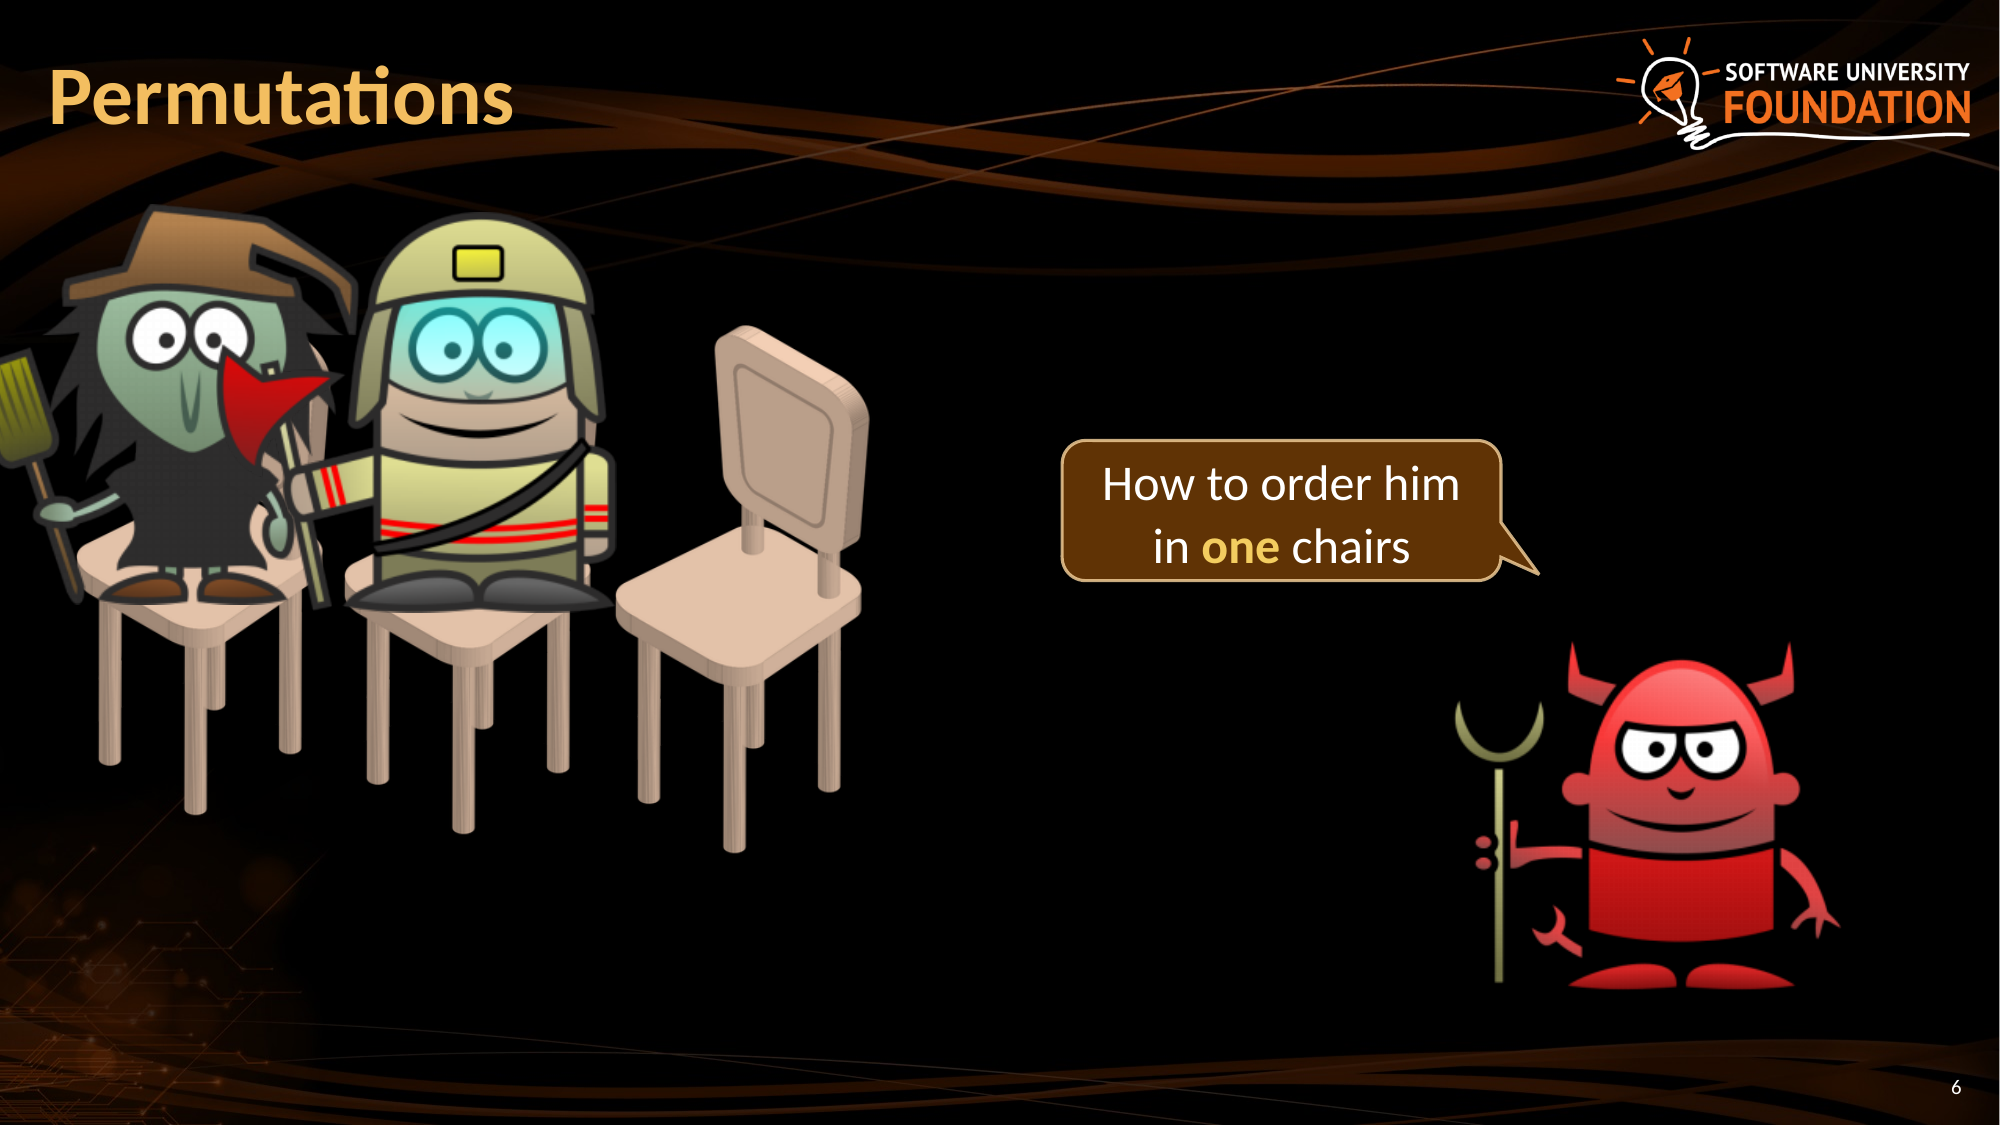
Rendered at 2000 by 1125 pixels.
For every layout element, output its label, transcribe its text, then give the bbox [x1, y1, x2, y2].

slide_number 6 [1897, 1070, 1968, 1103]
text_box How to order him in one chairs [1061, 439, 1540, 582]
title Permutations [30, 6, 1602, 189]
picture [0, 0, 2000, 1125]
